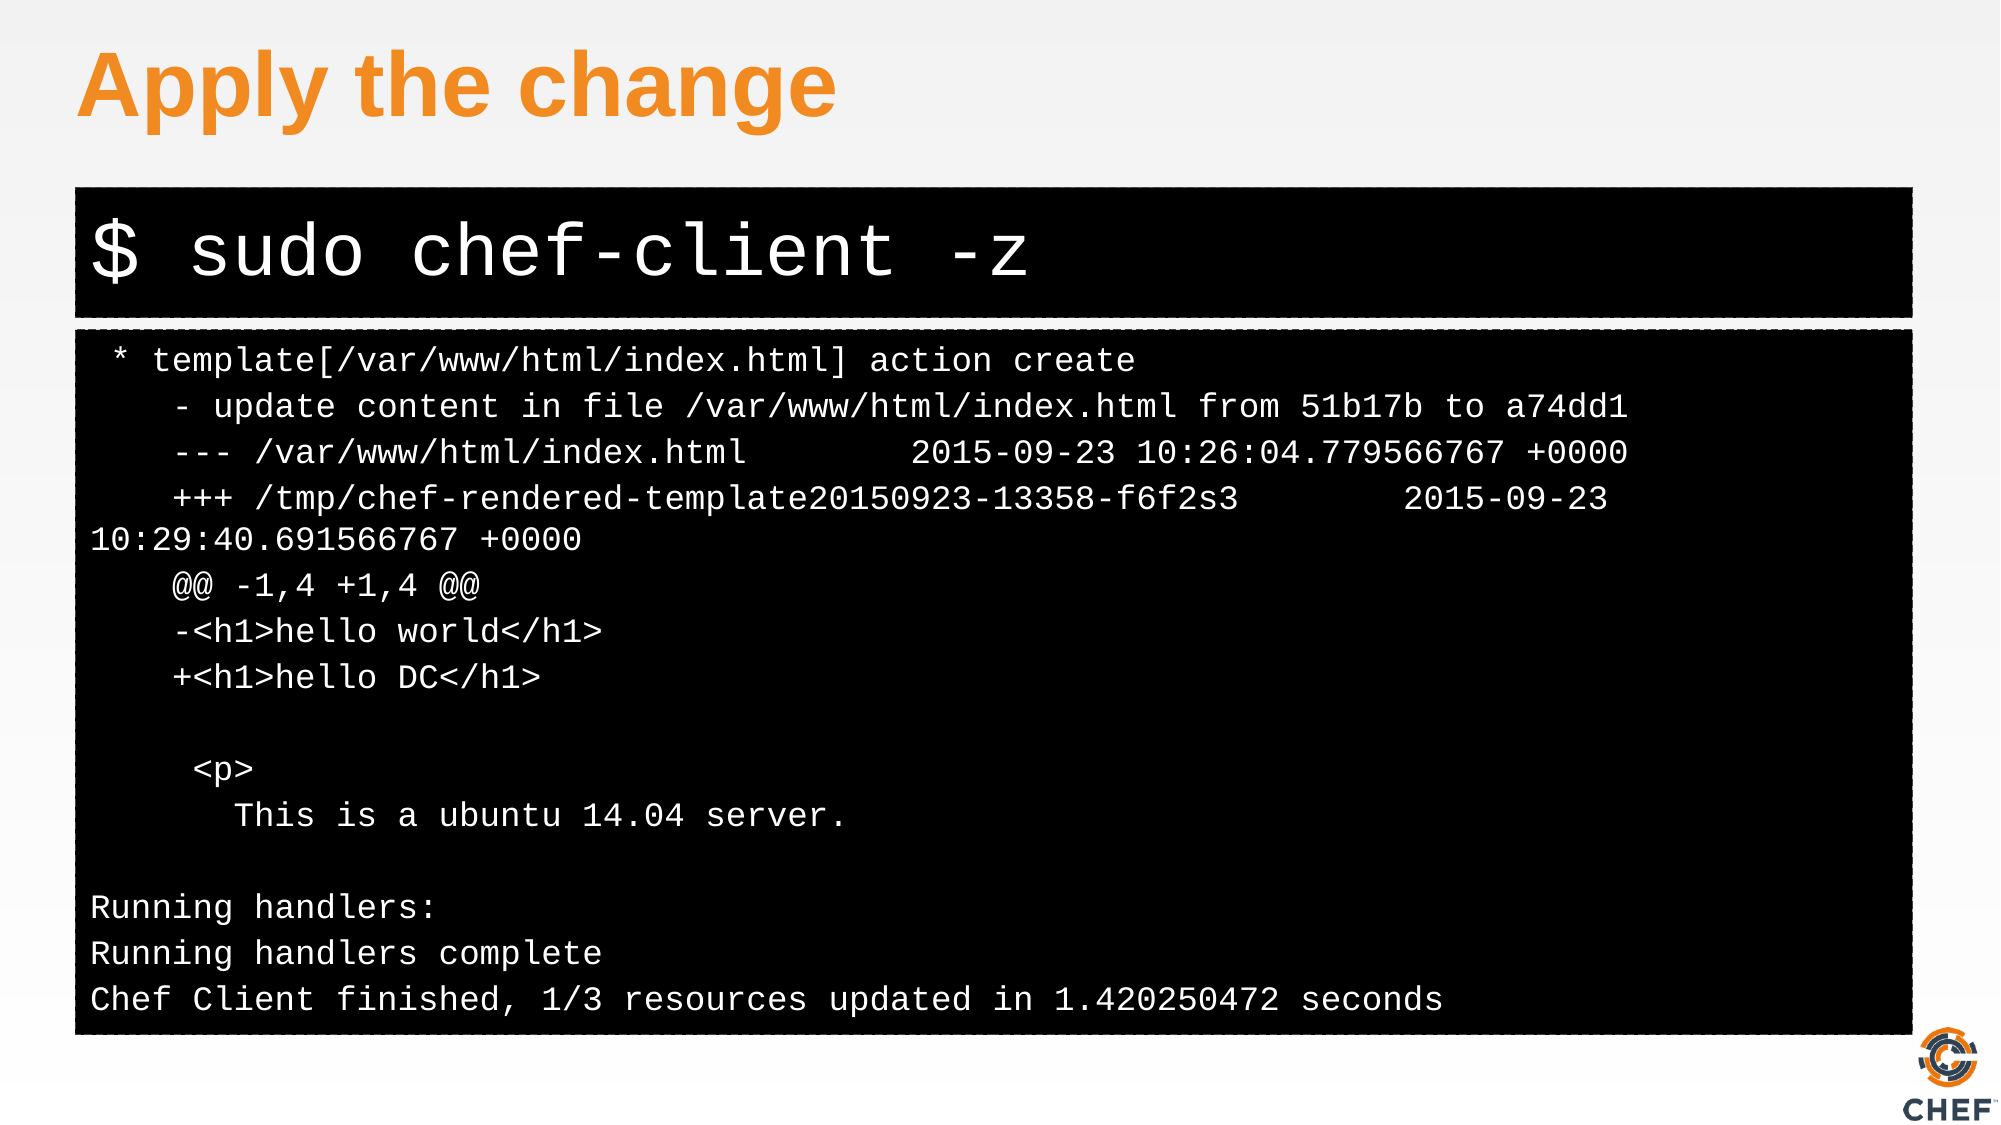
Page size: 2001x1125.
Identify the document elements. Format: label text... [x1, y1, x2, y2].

list sudo chef-client -z [172, 201, 1908, 291]
list * template[/var/www/html/index.html] action create - update content in file /var/www/html/index.html from 51b17b to a74dd1 --- /var/www/html/index.html 2015-09-23 10:26:04.779566767 +0000 +++ /tmp/chef-rendered-template20150923-13358-f6f2s3 2015-09-23 10:29:40.691566767 +0000 @@ -1,4 +1,4 @@ -<h1>hello world</h1> +<h1>hello DC</h1> <p> This is a ubuntu 14.04 server. Running handlers: Running handlers complete Chef Client finished, 1/3 resources updated in 1.420250472 seconds [75, 329, 1913, 1035]
picture [1903, 1027, 1998, 1121]
title Apply the change [75, 37, 1913, 140]
